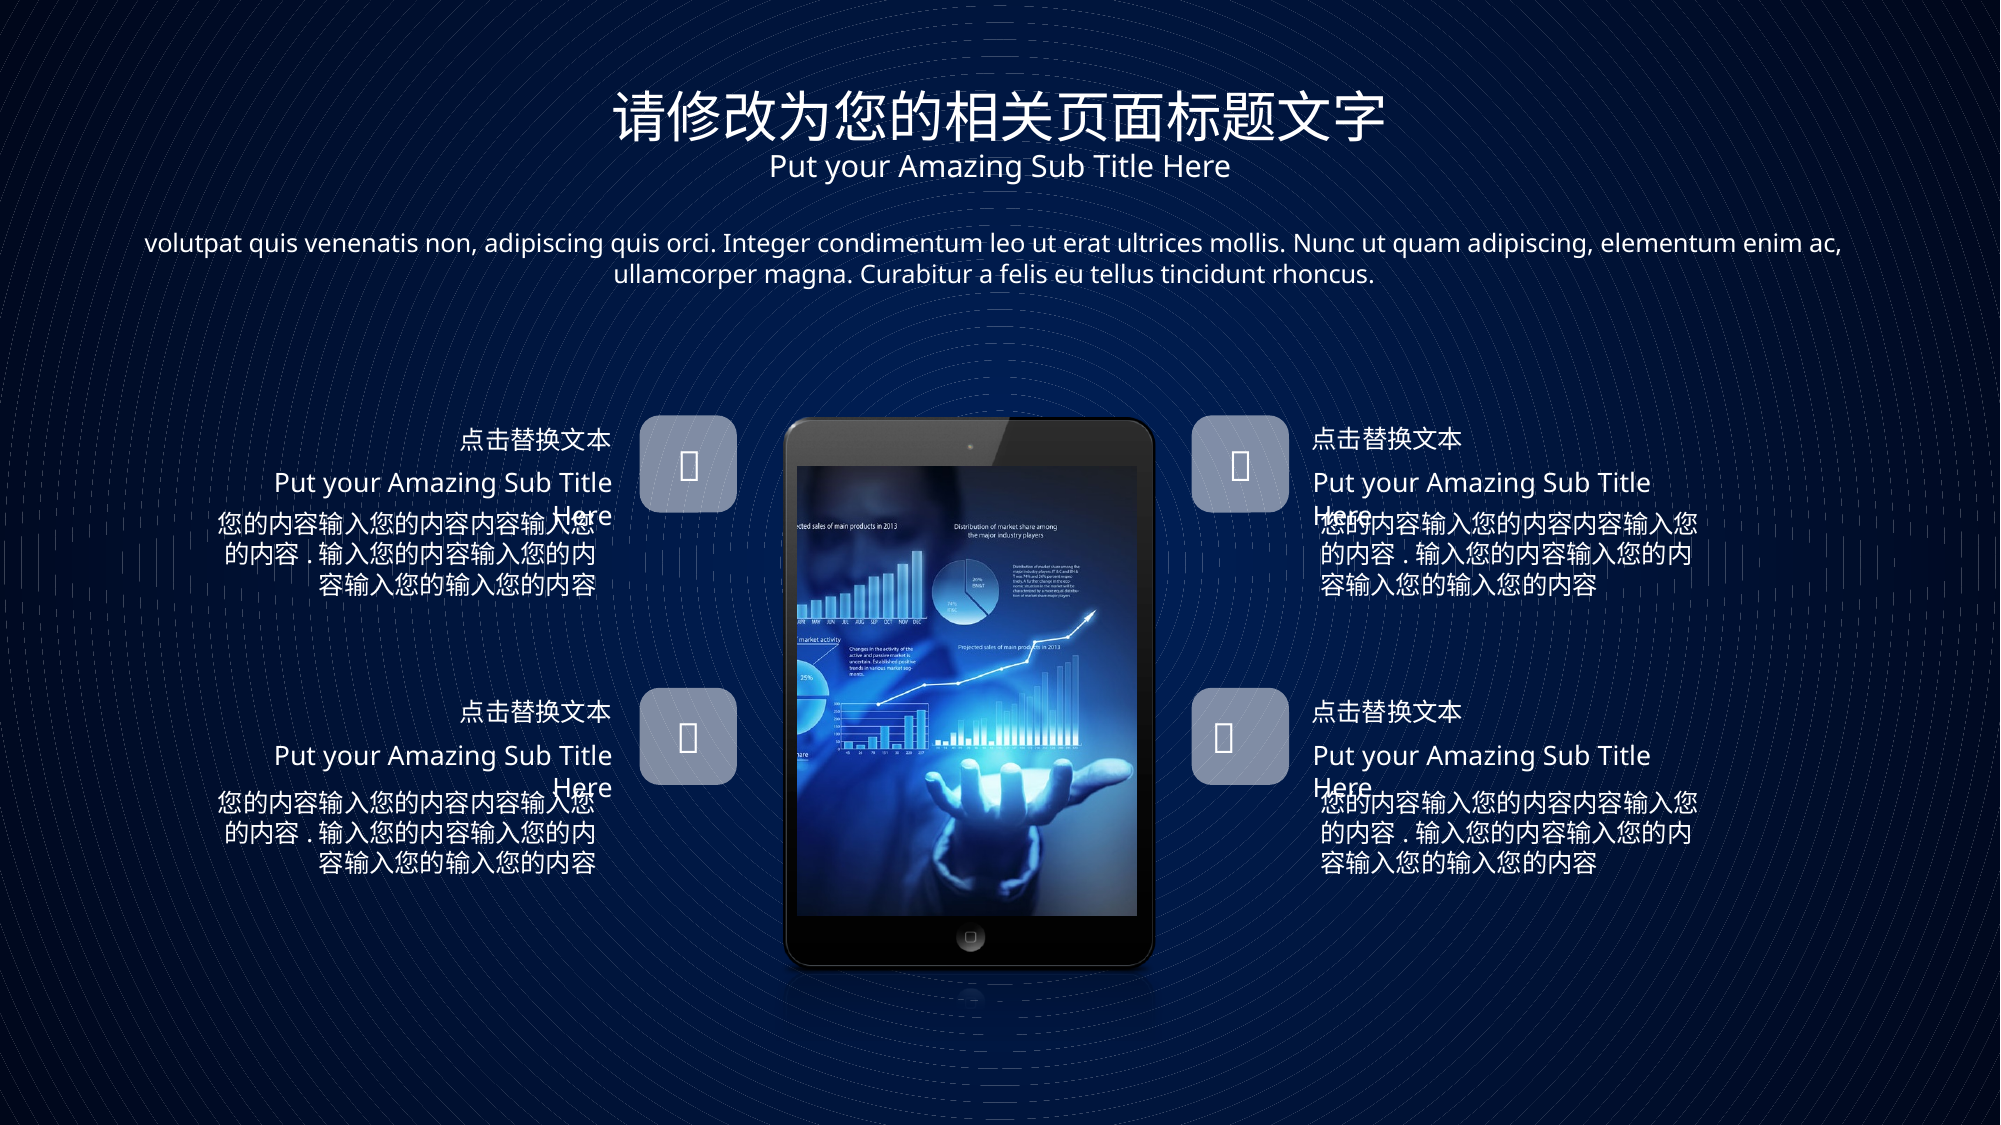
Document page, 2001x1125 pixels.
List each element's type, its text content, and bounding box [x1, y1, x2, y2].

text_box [1191, 415, 1733, 608]
text_box Put your Amazing Sub Title Here [580, 147, 1420, 185]
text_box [1191, 687, 1733, 887]
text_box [184, 415, 737, 608]
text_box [774, 417, 1163, 1041]
text_box 请修改为您的相关页面标题文字 [409, 81, 1591, 149]
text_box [184, 687, 737, 887]
text_box volutpat quis venenatis non, adipiscing quis orci. Integer condimentum leo ut erat ultrices mollis. Nunc ut quam adipiscing, elementum enim ac, ullamcorper magna. Curabitur a felis eu tellus tincidunt rhoncus. [134, 227, 1855, 289]
